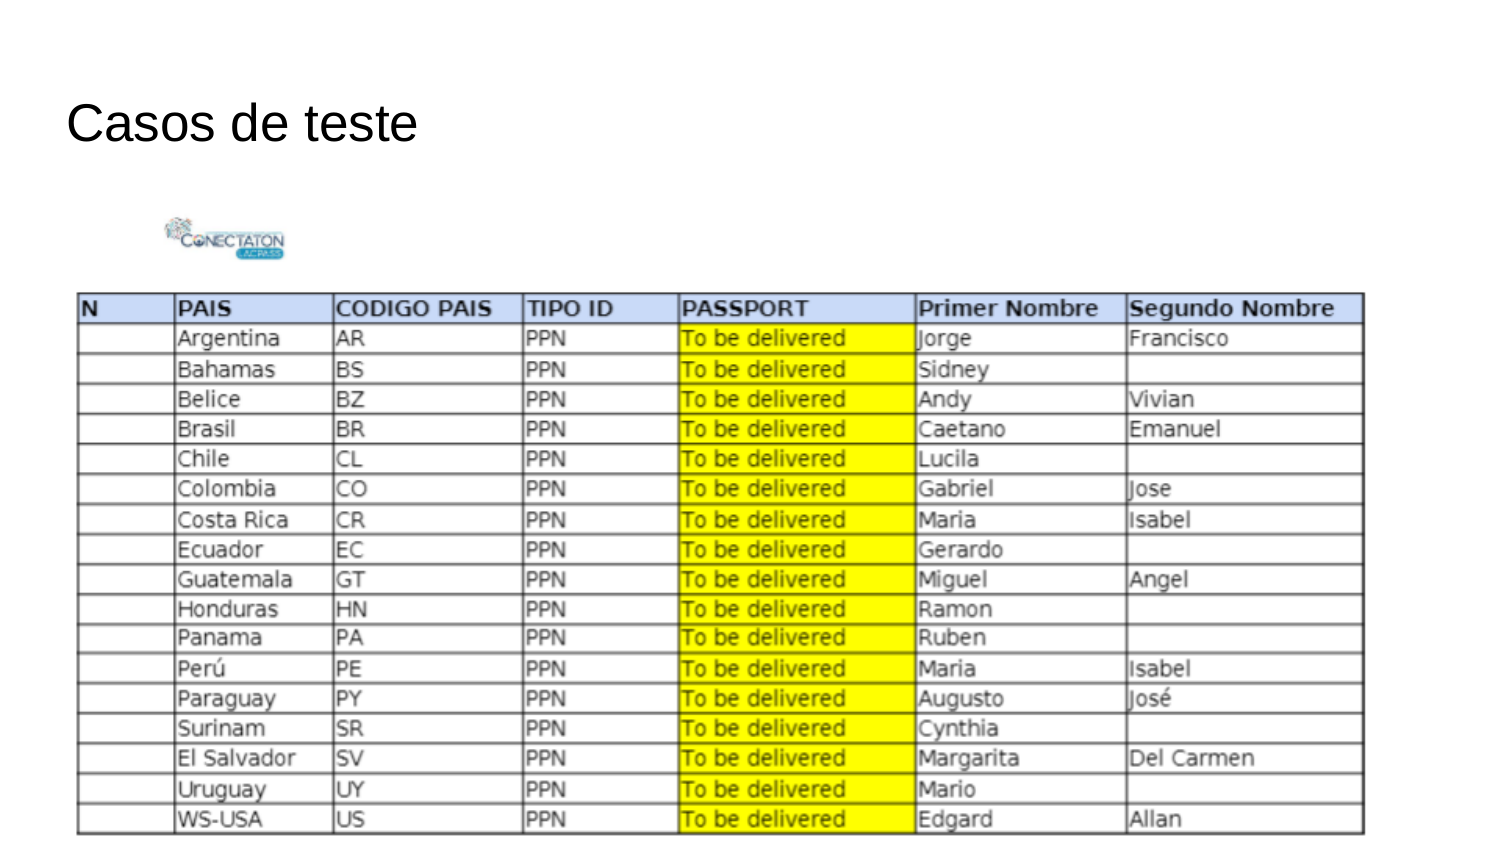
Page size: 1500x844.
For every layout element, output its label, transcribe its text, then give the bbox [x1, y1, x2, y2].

picture [33, 166, 1467, 844]
title Casos de teste [51, 72, 1449, 165]
